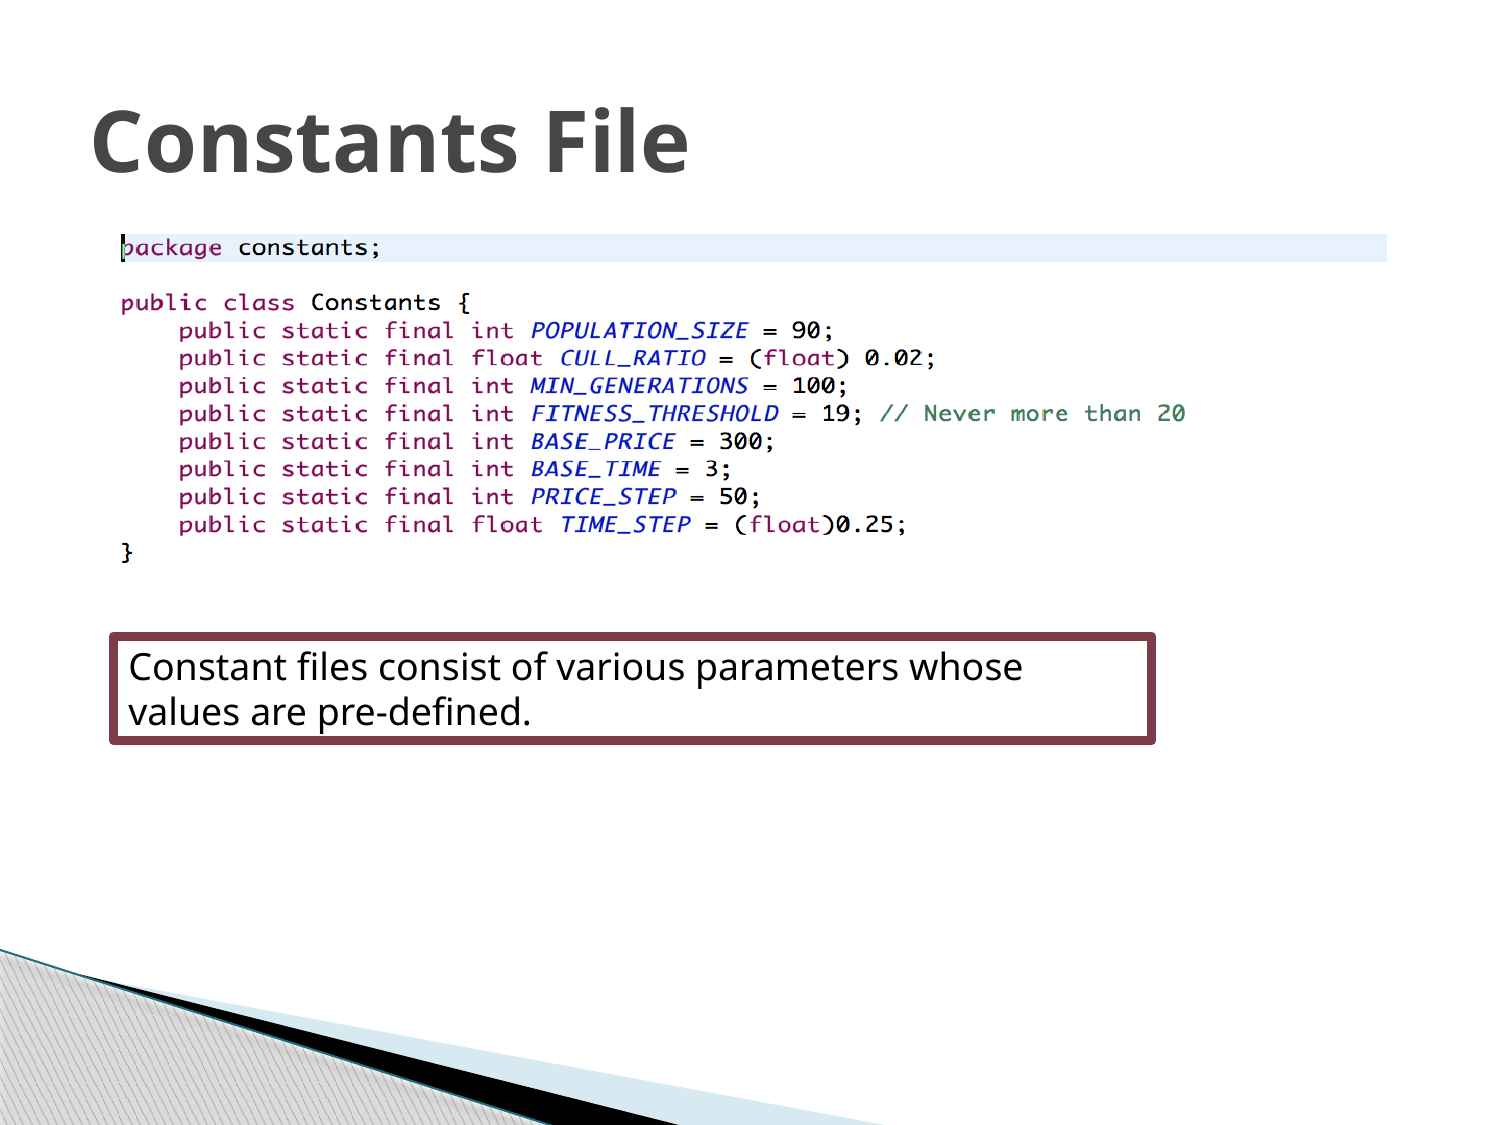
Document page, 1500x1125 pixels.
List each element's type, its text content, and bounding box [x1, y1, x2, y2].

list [113, 232, 1387, 631]
text_box Constant files consist of various parameters whose values are pre-defined. [109, 638, 1156, 745]
title Constants File [75, 45, 1425, 233]
